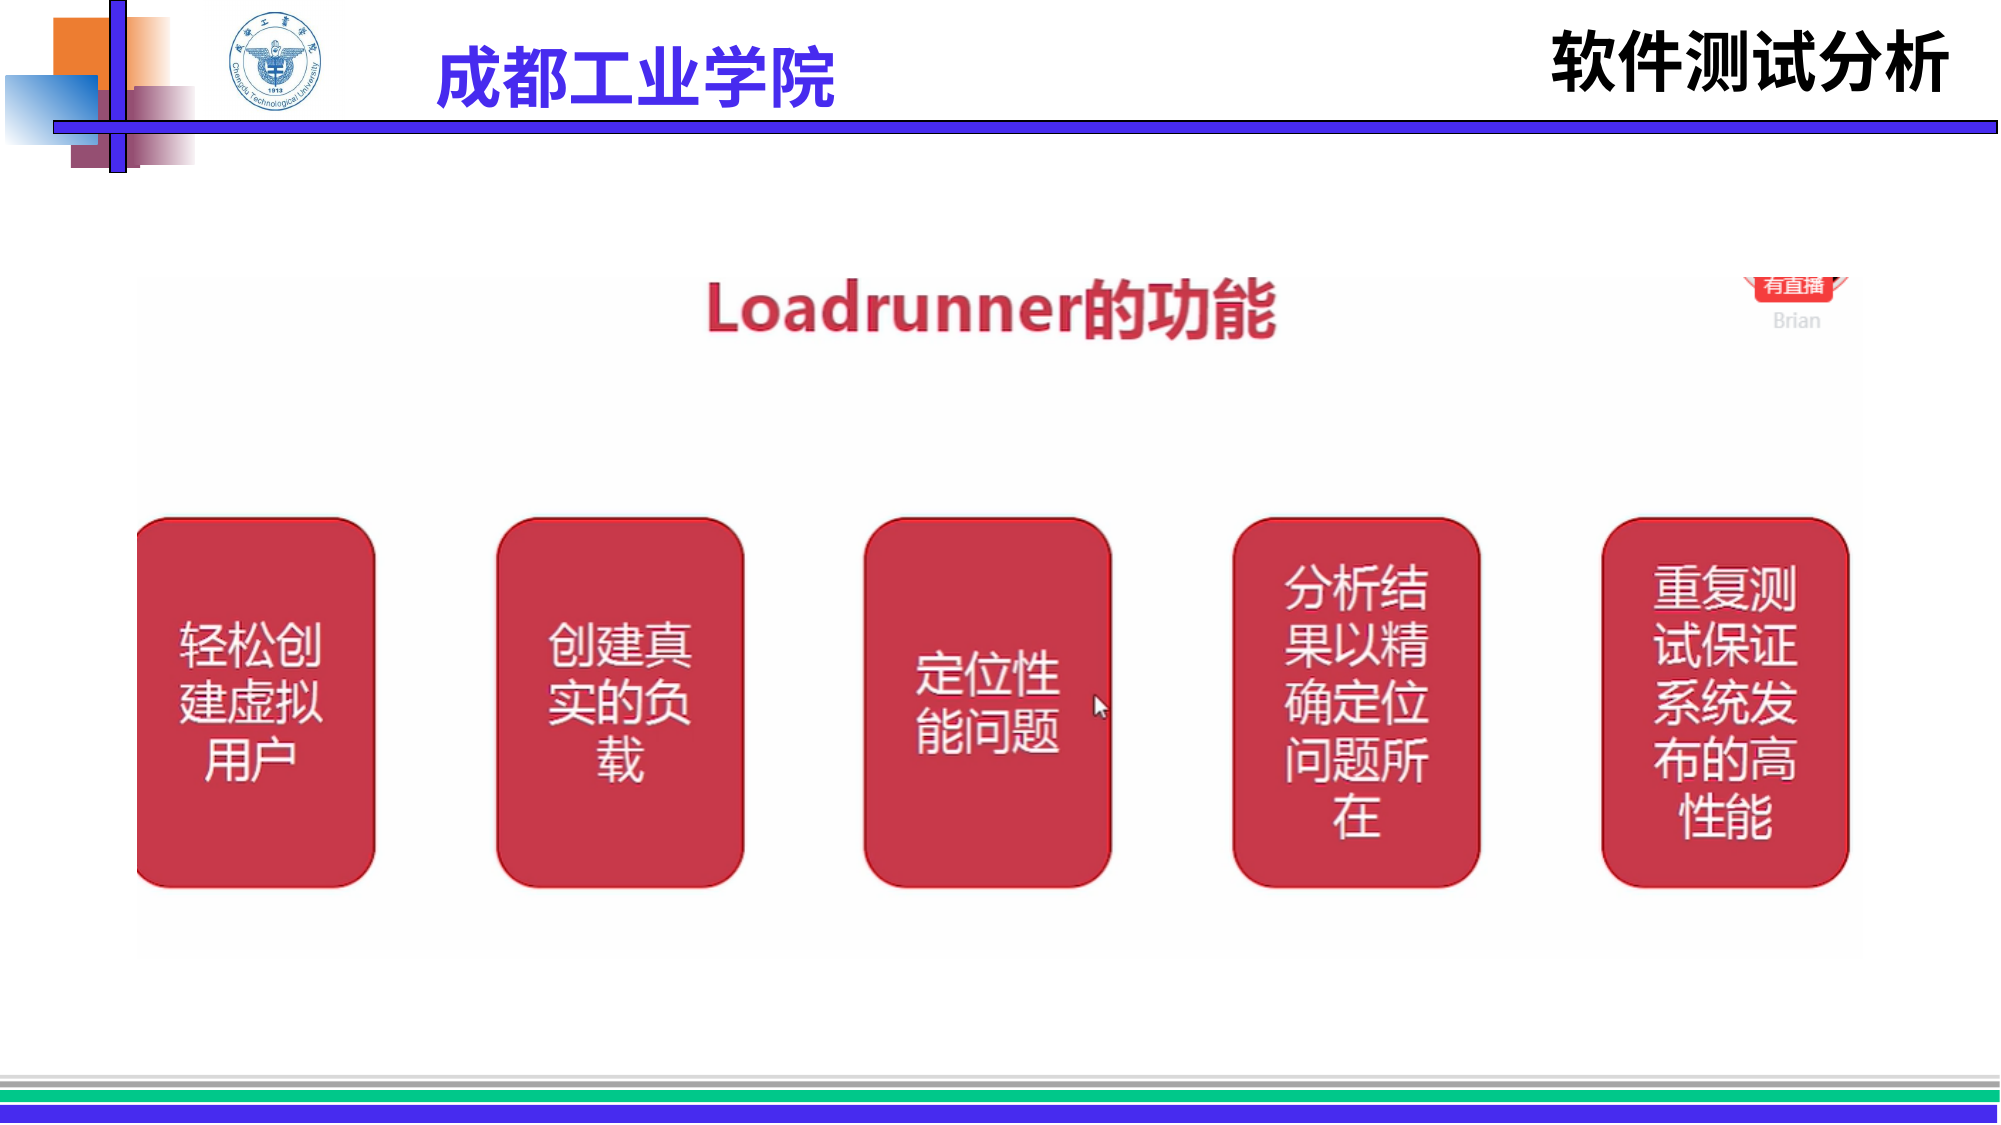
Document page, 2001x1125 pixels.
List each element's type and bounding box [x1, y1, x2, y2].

list [137, 277, 1863, 959]
picture [203, 0, 345, 120]
